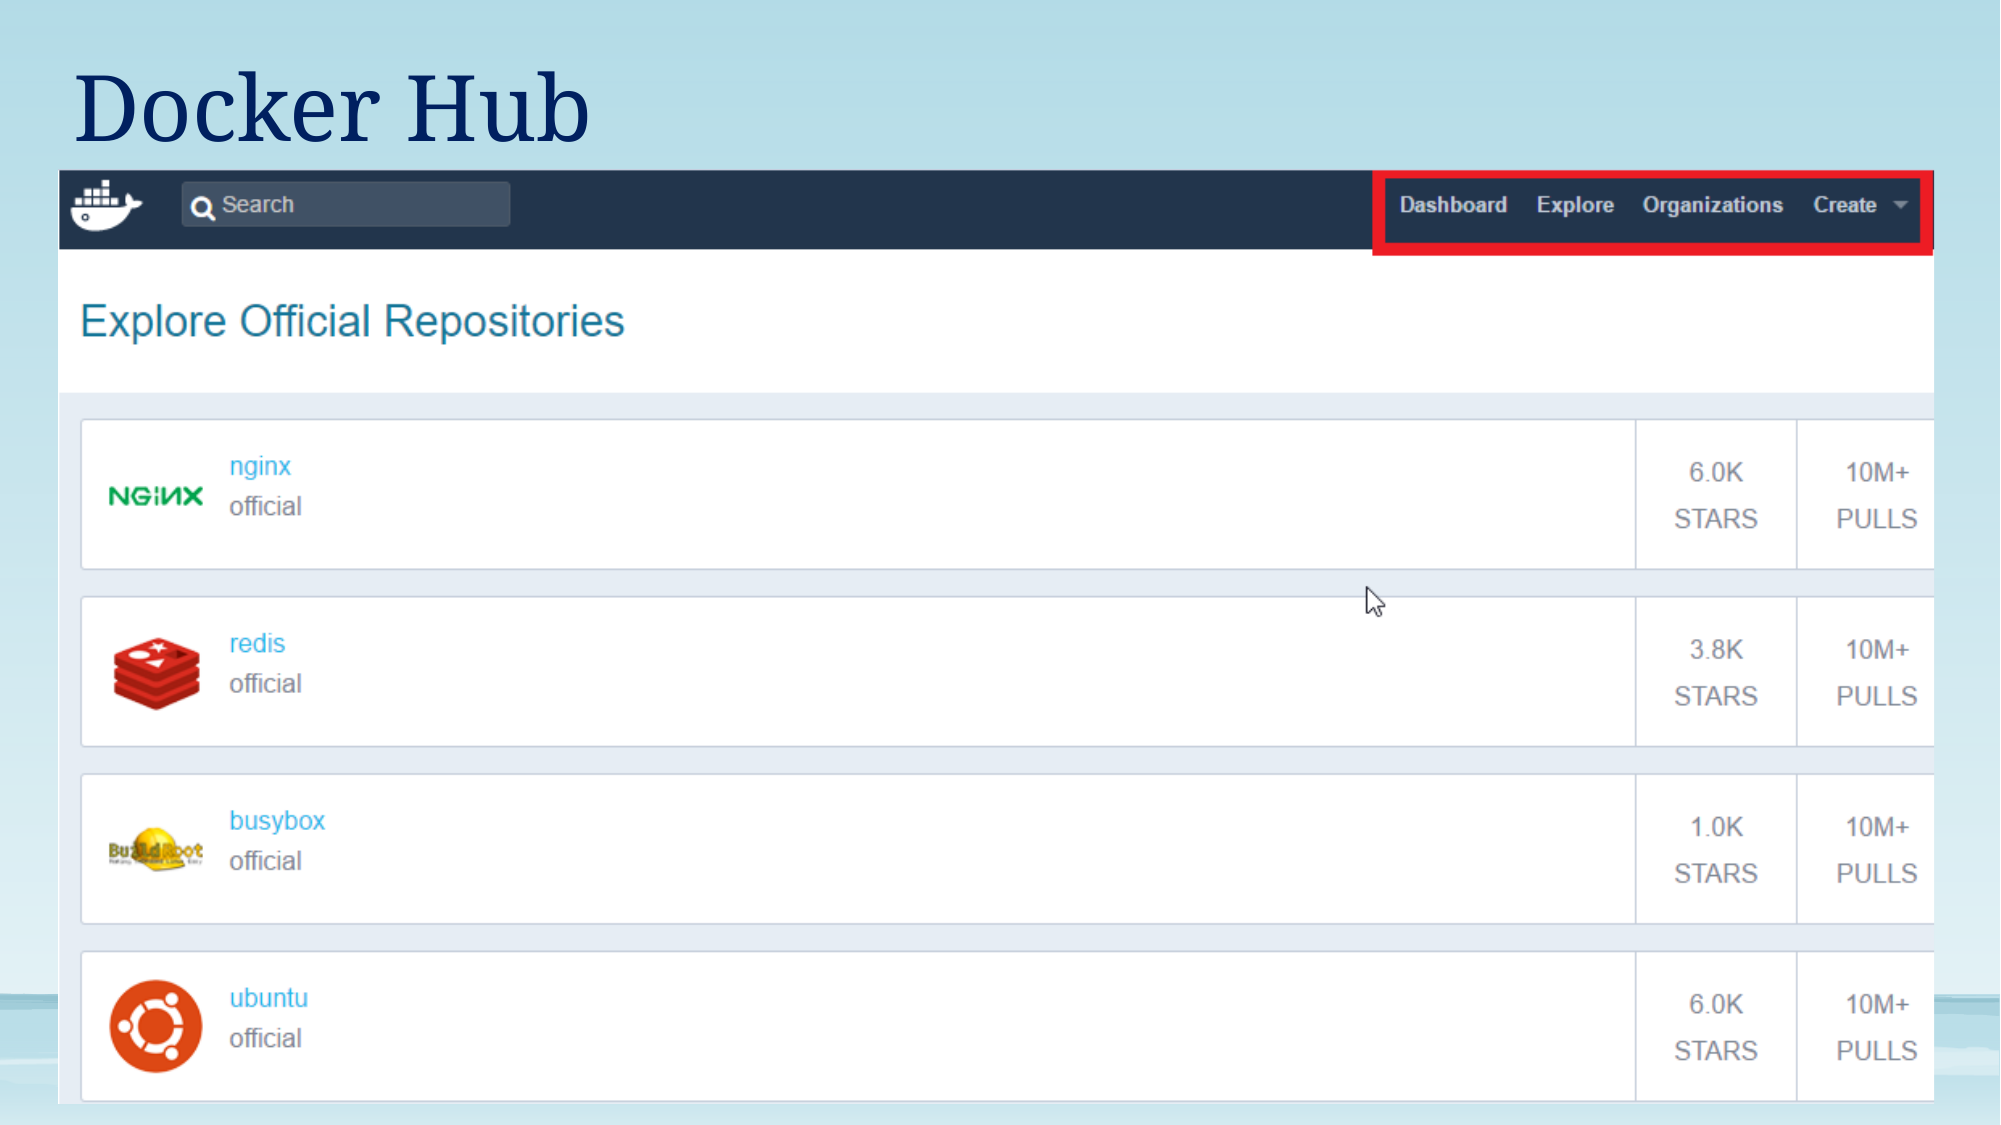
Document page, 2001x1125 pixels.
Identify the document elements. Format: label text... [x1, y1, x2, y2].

title Docker Hub [58, 38, 1619, 169]
picture [0, 169, 2000, 1104]
